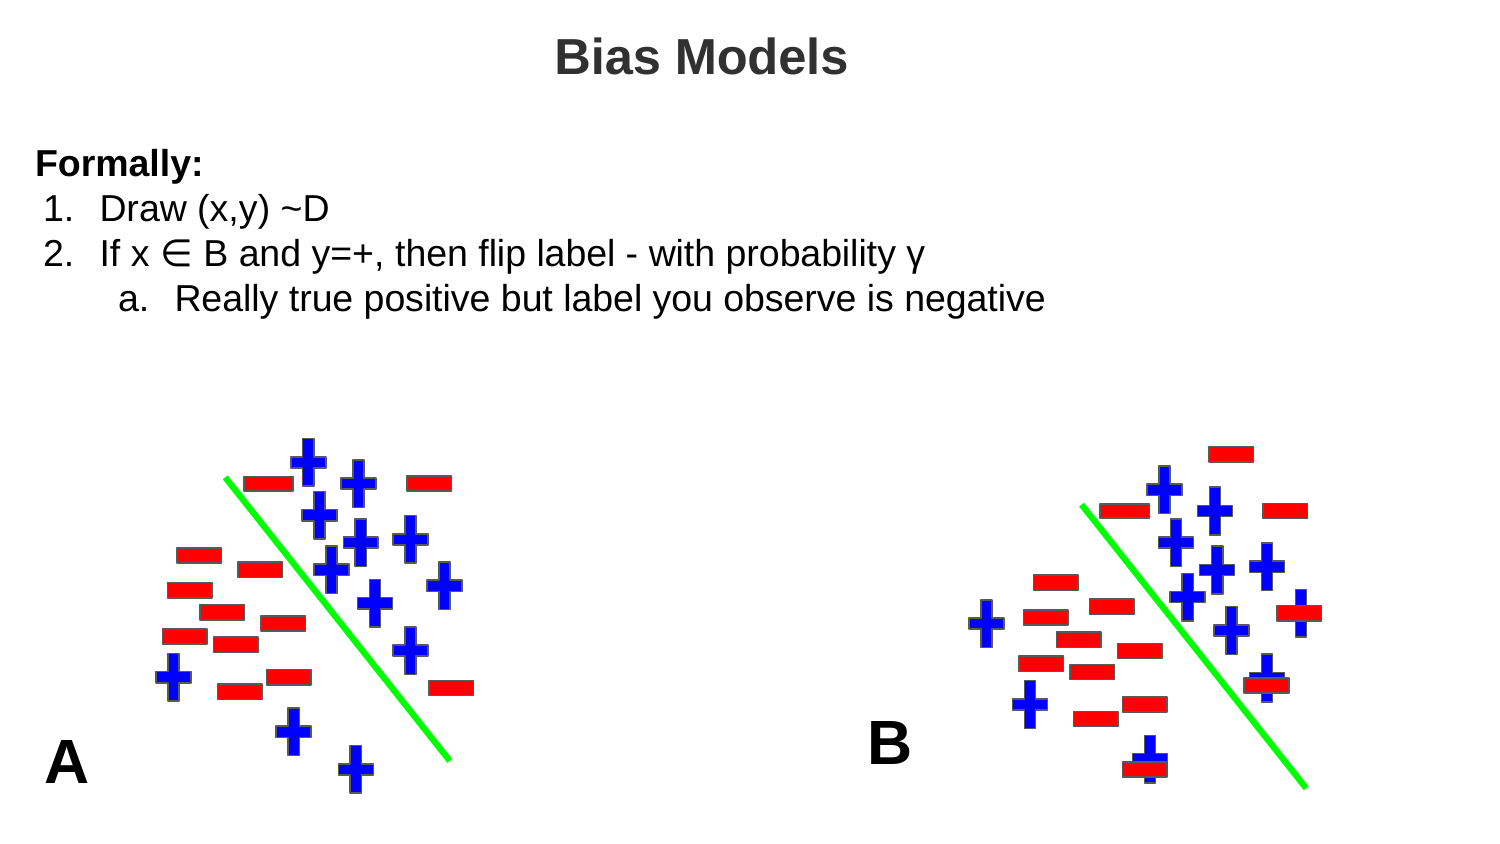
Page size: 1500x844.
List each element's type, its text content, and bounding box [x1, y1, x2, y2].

text_box [454, 680, 474, 696]
text_box [1209, 487, 1221, 503]
text_box [167, 582, 212, 598]
text_box [200, 604, 219, 621]
text_box [1023, 609, 1069, 626]
text_box [969, 599, 1005, 648]
text_box [1018, 656, 1064, 672]
text_box [1147, 465, 1183, 503]
text_box [1056, 632, 1076, 648]
text_box Formally: Draw (x,y) ~D If x ∈ B and y=+, then flip label - with probability γ Really true positive but label you observe is negative [9, 124, 1500, 335]
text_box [1081, 504, 1307, 789]
text_box A [29, 706, 122, 812]
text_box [224, 477, 451, 762]
text_box [162, 628, 208, 645]
text_box [213, 637, 219, 653]
text_box [1033, 575, 1076, 591]
text_box [352, 459, 365, 475]
text_box [338, 770, 374, 794]
title Bias Models [9, 0, 1408, 101]
text_box [156, 653, 192, 702]
text_box B [852, 686, 946, 792]
text_box [1310, 605, 1322, 621]
text_box [290, 438, 326, 475]
text_box [1070, 664, 1076, 680]
text_box [177, 547, 219, 564]
text_box [1209, 446, 1254, 462]
text_box [454, 580, 463, 592]
text_box [1012, 680, 1048, 729]
